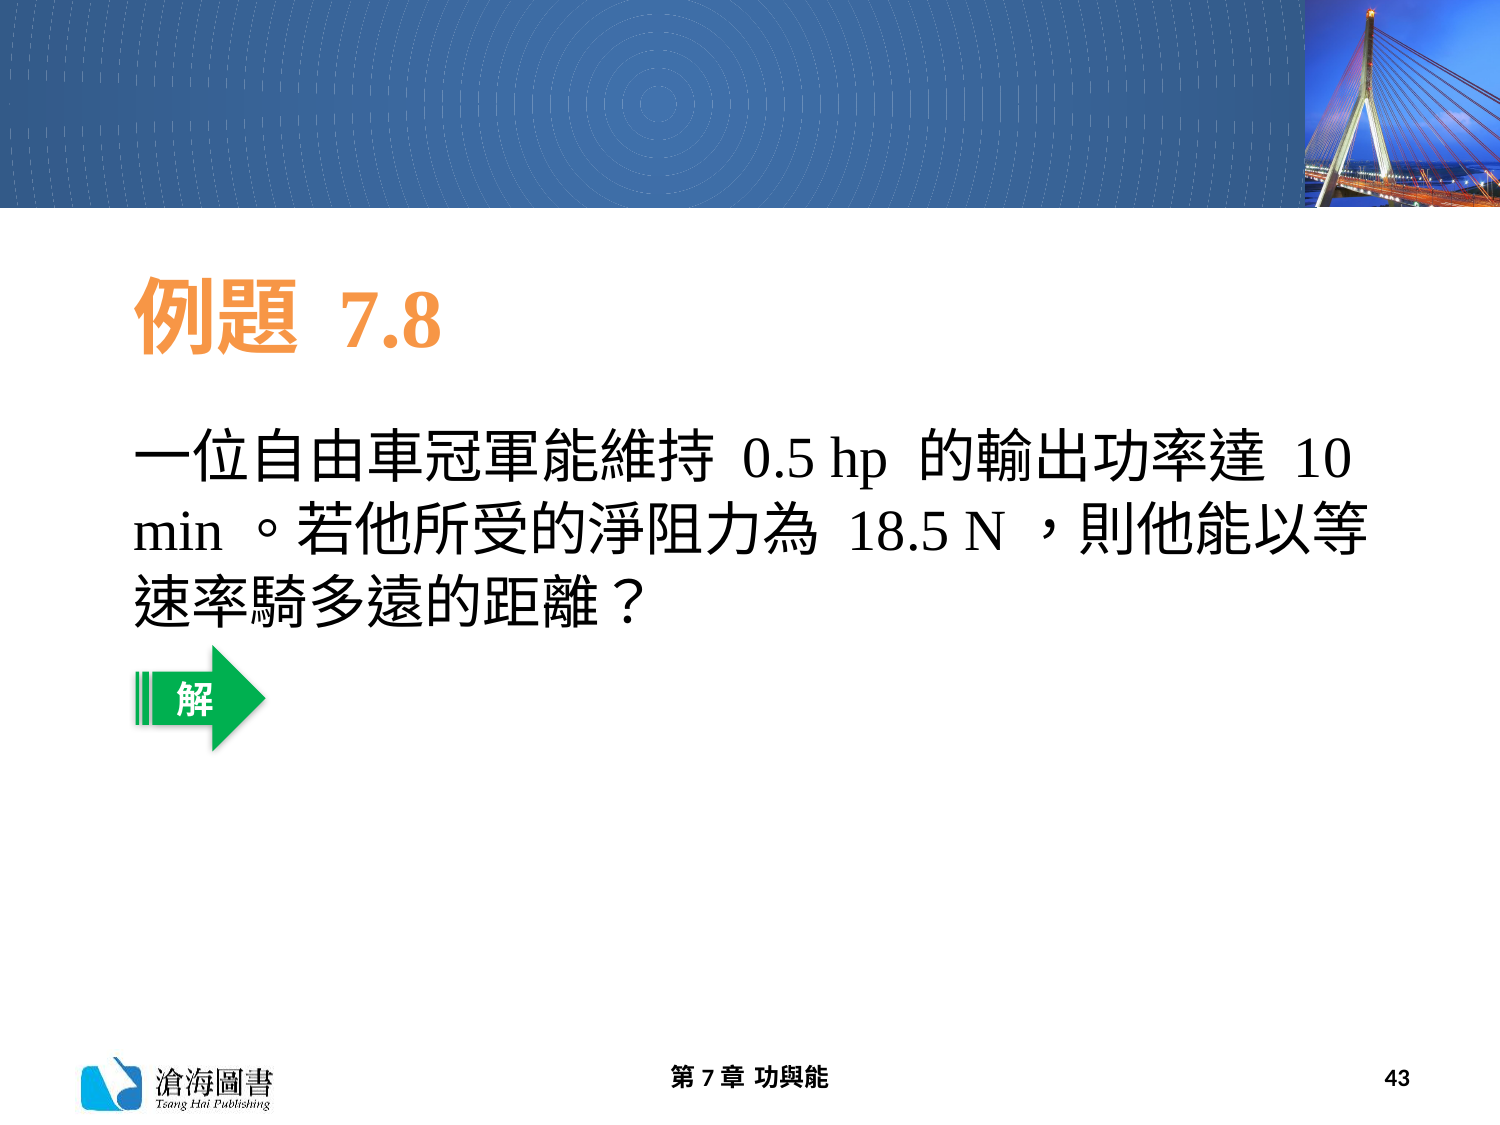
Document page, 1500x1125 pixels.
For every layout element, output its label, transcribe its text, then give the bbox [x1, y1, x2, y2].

title 例題 7.8 [118, 256, 1394, 386]
footer 第7章 功與能 [512, 1046, 988, 1107]
picture [1305, 0, 1500, 207]
text_box 解 [135, 671, 140, 725]
text_box 解 [152, 645, 266, 752]
text_box 解 [142, 671, 149, 725]
list 一位自由車冠軍能維持 0.5 hp 的輸出功率達 10 min。若他所受的淨阻力為 18.5 N，則他能以等速率騎多遠的距離？ [118, 408, 1394, 1024]
slide_number 43 [1074, 1046, 1425, 1107]
picture [75, 1049, 274, 1118]
